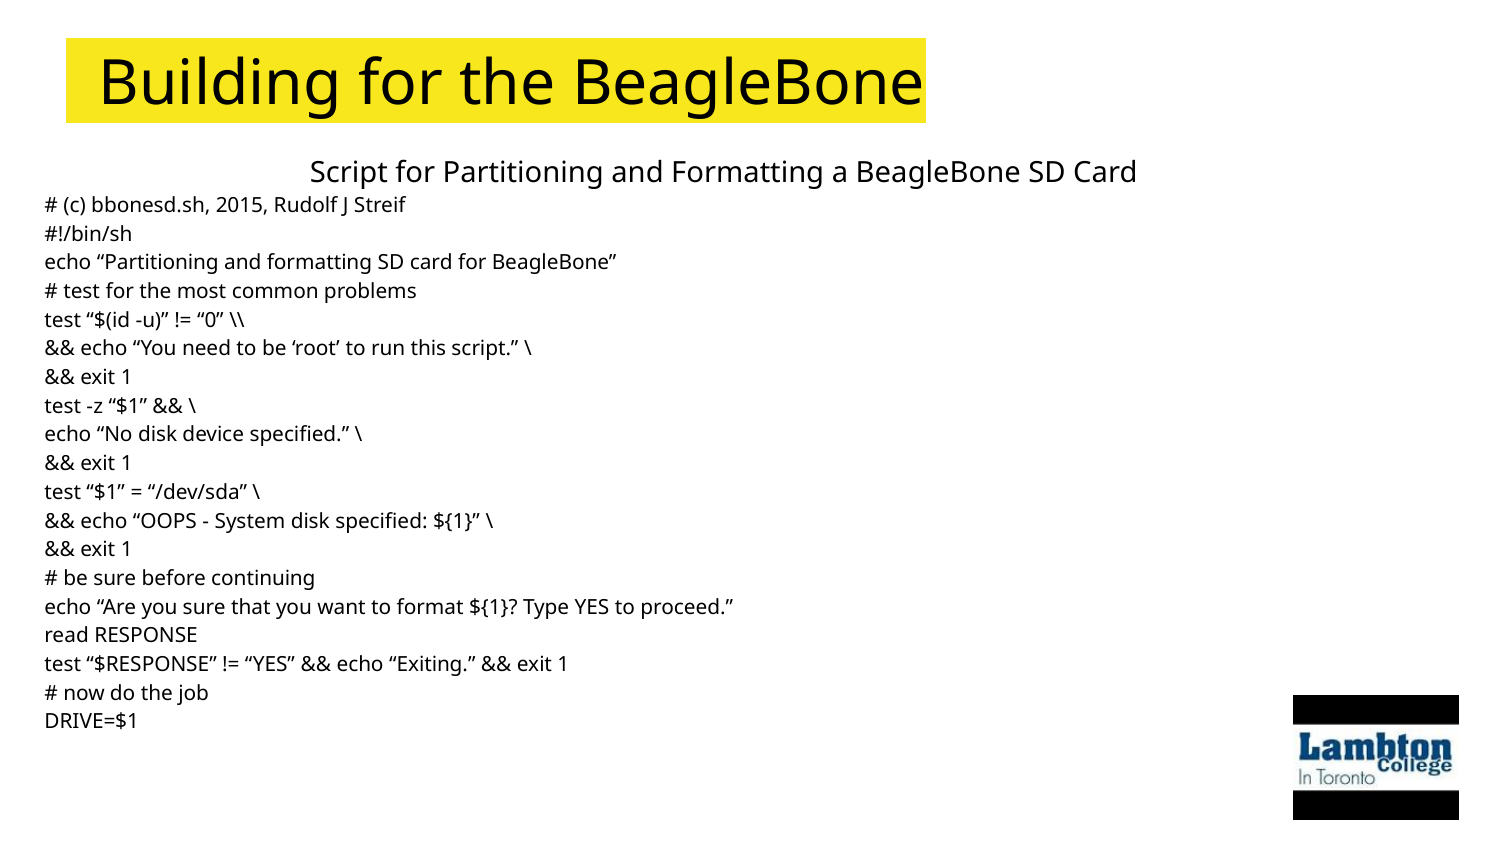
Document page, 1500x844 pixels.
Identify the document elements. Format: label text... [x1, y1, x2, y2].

title Building for the BeagleBone [51, 27, 1449, 122]
picture [1293, 694, 1459, 820]
list Script for Partitioning and Formatting a BeagleBone SD Card # (c) bbonesd.sh, 2015, Rudolf J Streif #!/bin/sh echo “Partitioning and formatting SD card for BeagleBone” # test for the most common problems test “$(id -u)” != “0” \\ && echo “You need to be ‘root’ to run this script.” \ && exit 1 test -z “$1” && \ echo “No disk device specified.” \ && exit 1 test “$1” = “/dev/sda” \ && echo “OOPS - System disk specified: ${1}” \ && exit 1 # be sure before continuing echo “Are you sure that you want to format ${1}? Type YES to proceed.” read RESPONSE test “$RESPONSE” != “YES” && echo “Exiting.” && exit 1 # now do the job DRIVE=$1 [10, 132, 1419, 833]
